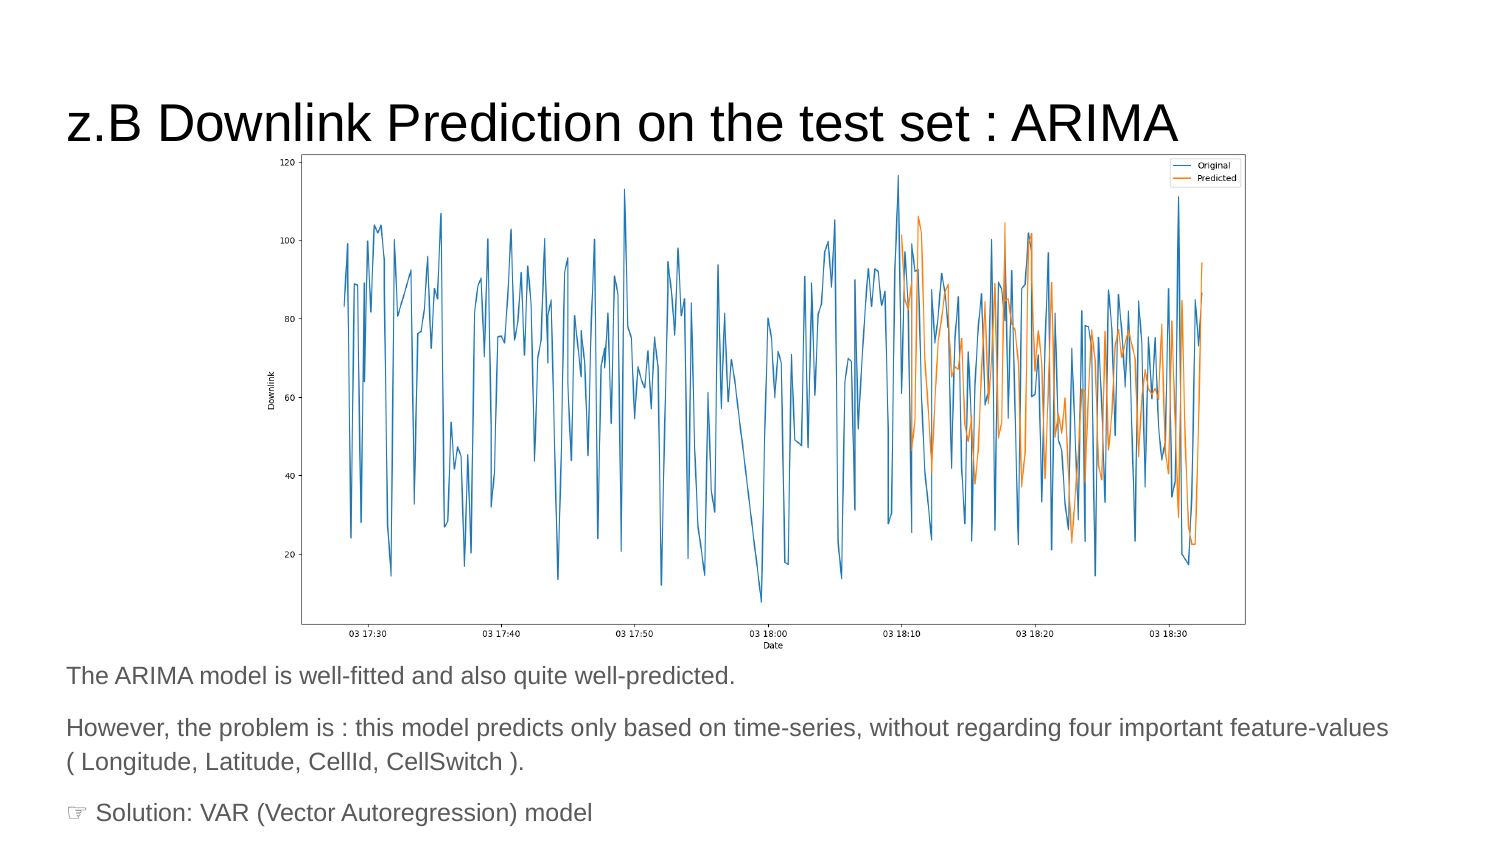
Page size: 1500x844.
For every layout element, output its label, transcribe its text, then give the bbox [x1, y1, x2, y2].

picture [260, 148, 1250, 656]
title z.B Downlink Prediction on the test set : ARIMA [51, 72, 1449, 167]
list The ARIMA model is well-fitted and also quite well-predicted. However, the problem is : this model predicts only based on time-series, without regarding four important feature-values ( Longitude, Latitude, CellId, CellSwitch ). ☞ Solution: VAR (Vector Autoregression) model [51, 640, 1460, 844]
